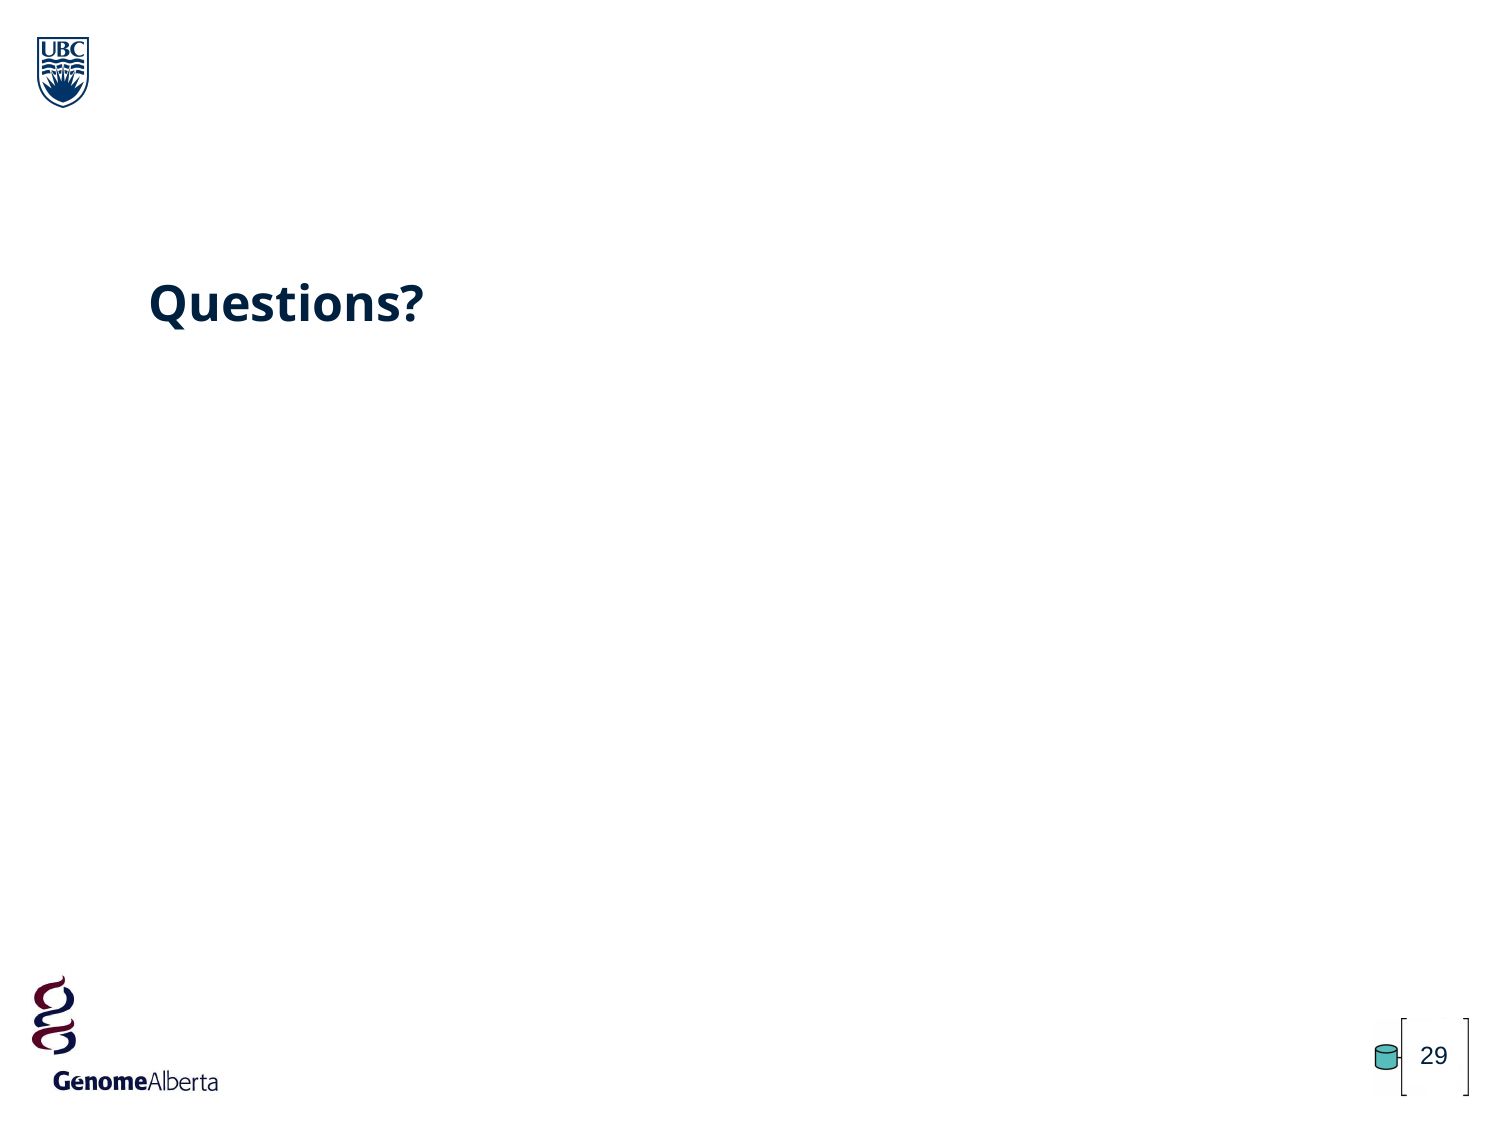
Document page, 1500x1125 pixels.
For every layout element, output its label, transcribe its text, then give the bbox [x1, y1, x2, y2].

picture [1374, 1018, 1469, 1097]
picture [21, 966, 229, 1103]
list Questions? [133, 263, 1375, 353]
slide_number 29 [1399, 1018, 1469, 1091]
picture [37, 37, 89, 108]
